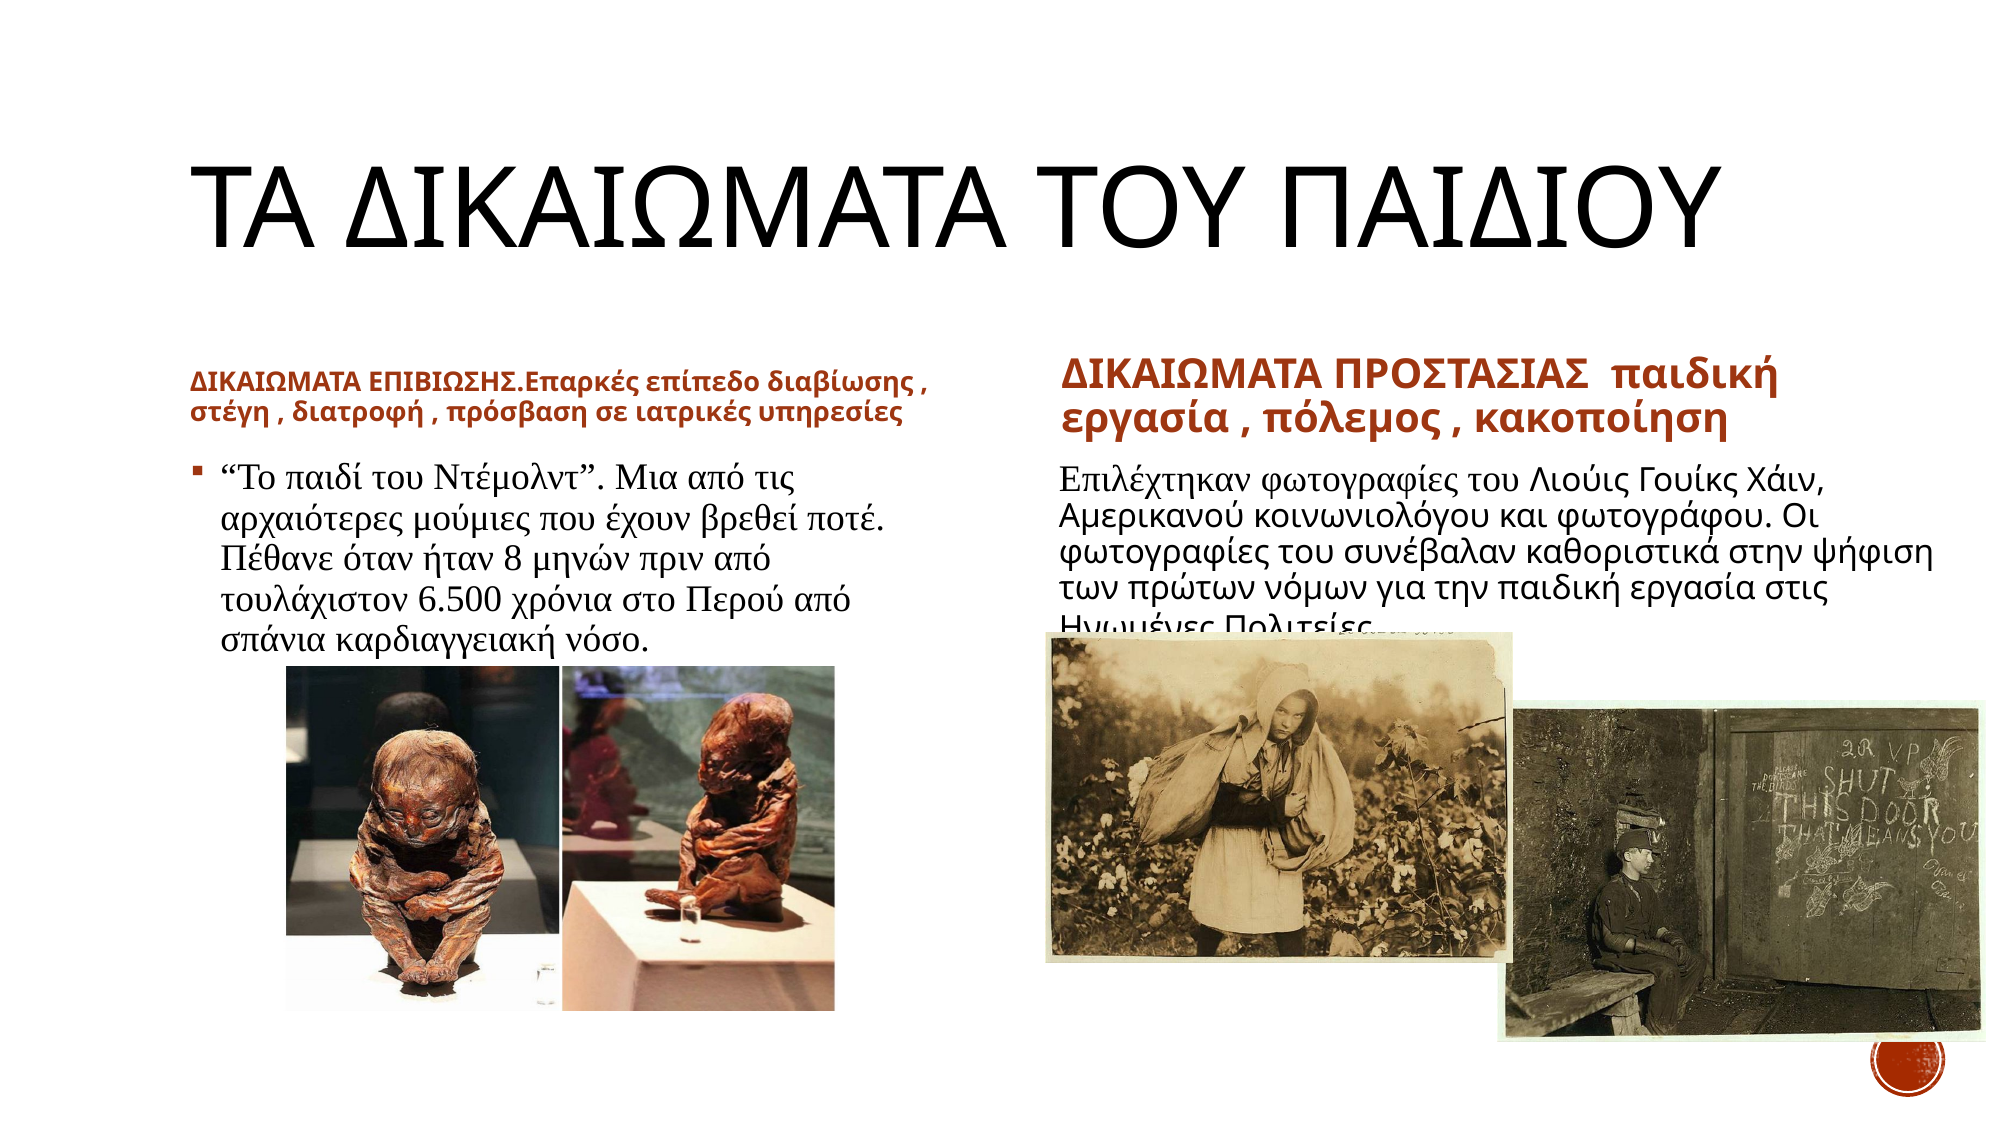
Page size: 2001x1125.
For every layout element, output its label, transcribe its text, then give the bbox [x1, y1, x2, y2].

list “Το παιδί του Ντέμολντ”. Μια από τις αρχαιότερες μούμιες που έχουν βρεθεί ποτέ. Πέθανε όταν ήταν 8 μηνών πριν από τουλάχιστον 6.500 χρόνια στο Περού από σπάνια καρδιαγγειακή νόσο. [175, 450, 956, 990]
list ΔΙΚΑΙΩΜΑΤΑ ΠΡΟΣΤΑΣΙΑΣ παιδική εργασία , πόλεμος , κακοποίηση [1045, 345, 1826, 450]
title ΤΑ ΔΙΚΑΙΩΜΑΤΑ ΤΟΥ ΠΑΙΔΙΟΥ [175, 79, 1826, 344]
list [286, 668, 836, 1008]
picture [1045, 632, 1986, 1042]
list ΔΙΚΑΙΩΜΑΤΑ ΕΠΙΒΙΩΣΗΣ.Επαρκές επίπεδο διαβίωσης , στέγη , διατροφή , πρόσβαση σε ιατρικές υπηρεσίες [174, 312, 955, 441]
text_box Επιλέχτηκαν φωτογραφίες του Λιούις Γουίκς Χάιν, Αμερικανού κοινωνιολόγου και φωτογράφου. Οι φωτογραφίες του συνέβαλαν καθοριστικά στην ψήφιση των πρώτων νόμων για την παιδική εργασία στις Ηνωμένες Πολιτείες. [1043, 451, 1986, 1015]
picture [283, 666, 838, 1011]
